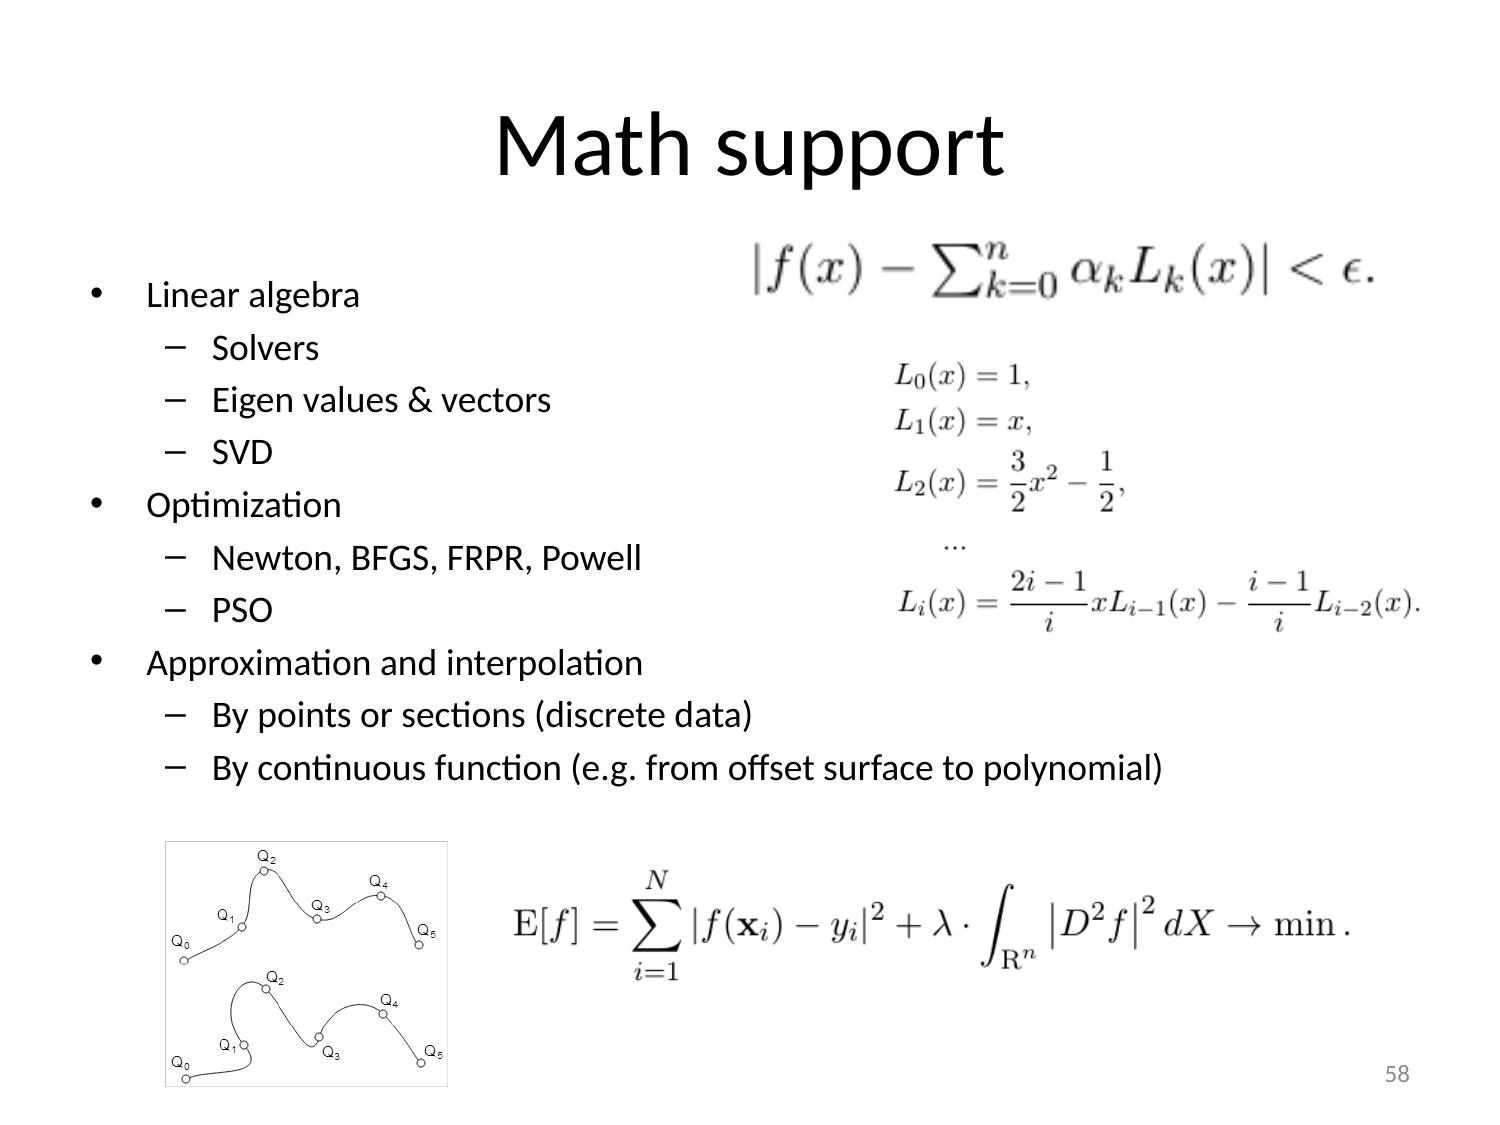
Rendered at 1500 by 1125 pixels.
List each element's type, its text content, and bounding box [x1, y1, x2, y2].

title Math support [75, 45, 1425, 233]
picture [165, 841, 449, 1087]
picture [885, 355, 1426, 645]
slide_number 58 [1074, 1042, 1425, 1103]
picture [743, 232, 1384, 312]
picture [507, 861, 1357, 988]
list Linear algebra Solvers Eigen values & vectors SVD Optimization Newton, BFGS, FRPR, Powell PSO Approximation and interpolation By points or sections (discrete data) By continuous function (e.g. from offset surface to polynomial) [75, 262, 1425, 988]
